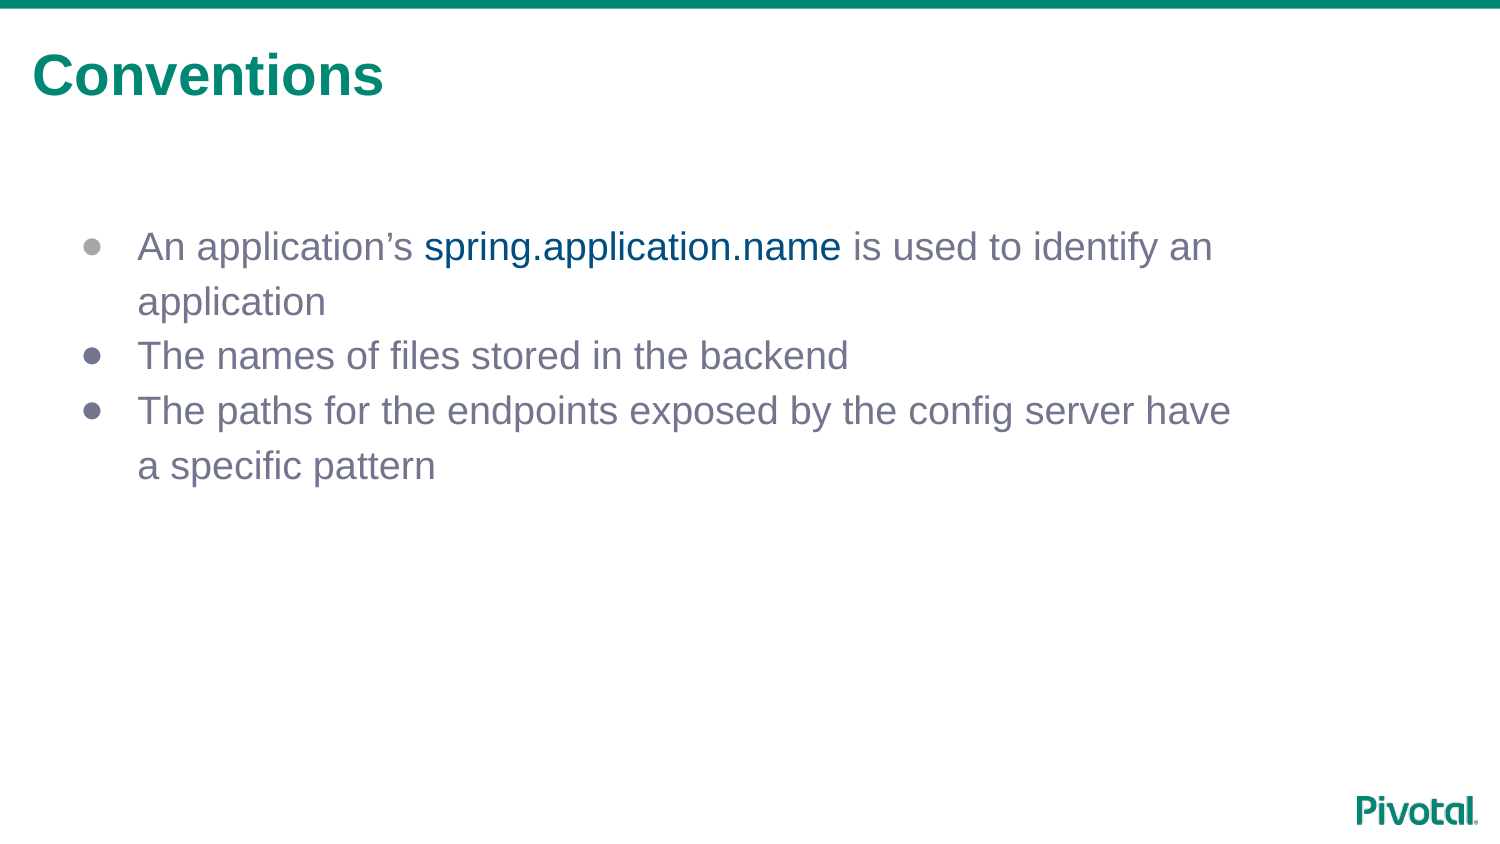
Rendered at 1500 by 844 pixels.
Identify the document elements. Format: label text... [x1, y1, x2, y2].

title Conventions [17, 27, 1500, 118]
picture [1357, 796, 1478, 825]
list An application’s spring.application.name is used to identify an application The names of files stored in the backend The paths for the endpoints exposed by the config server have a specific pattern [46, 198, 1256, 730]
